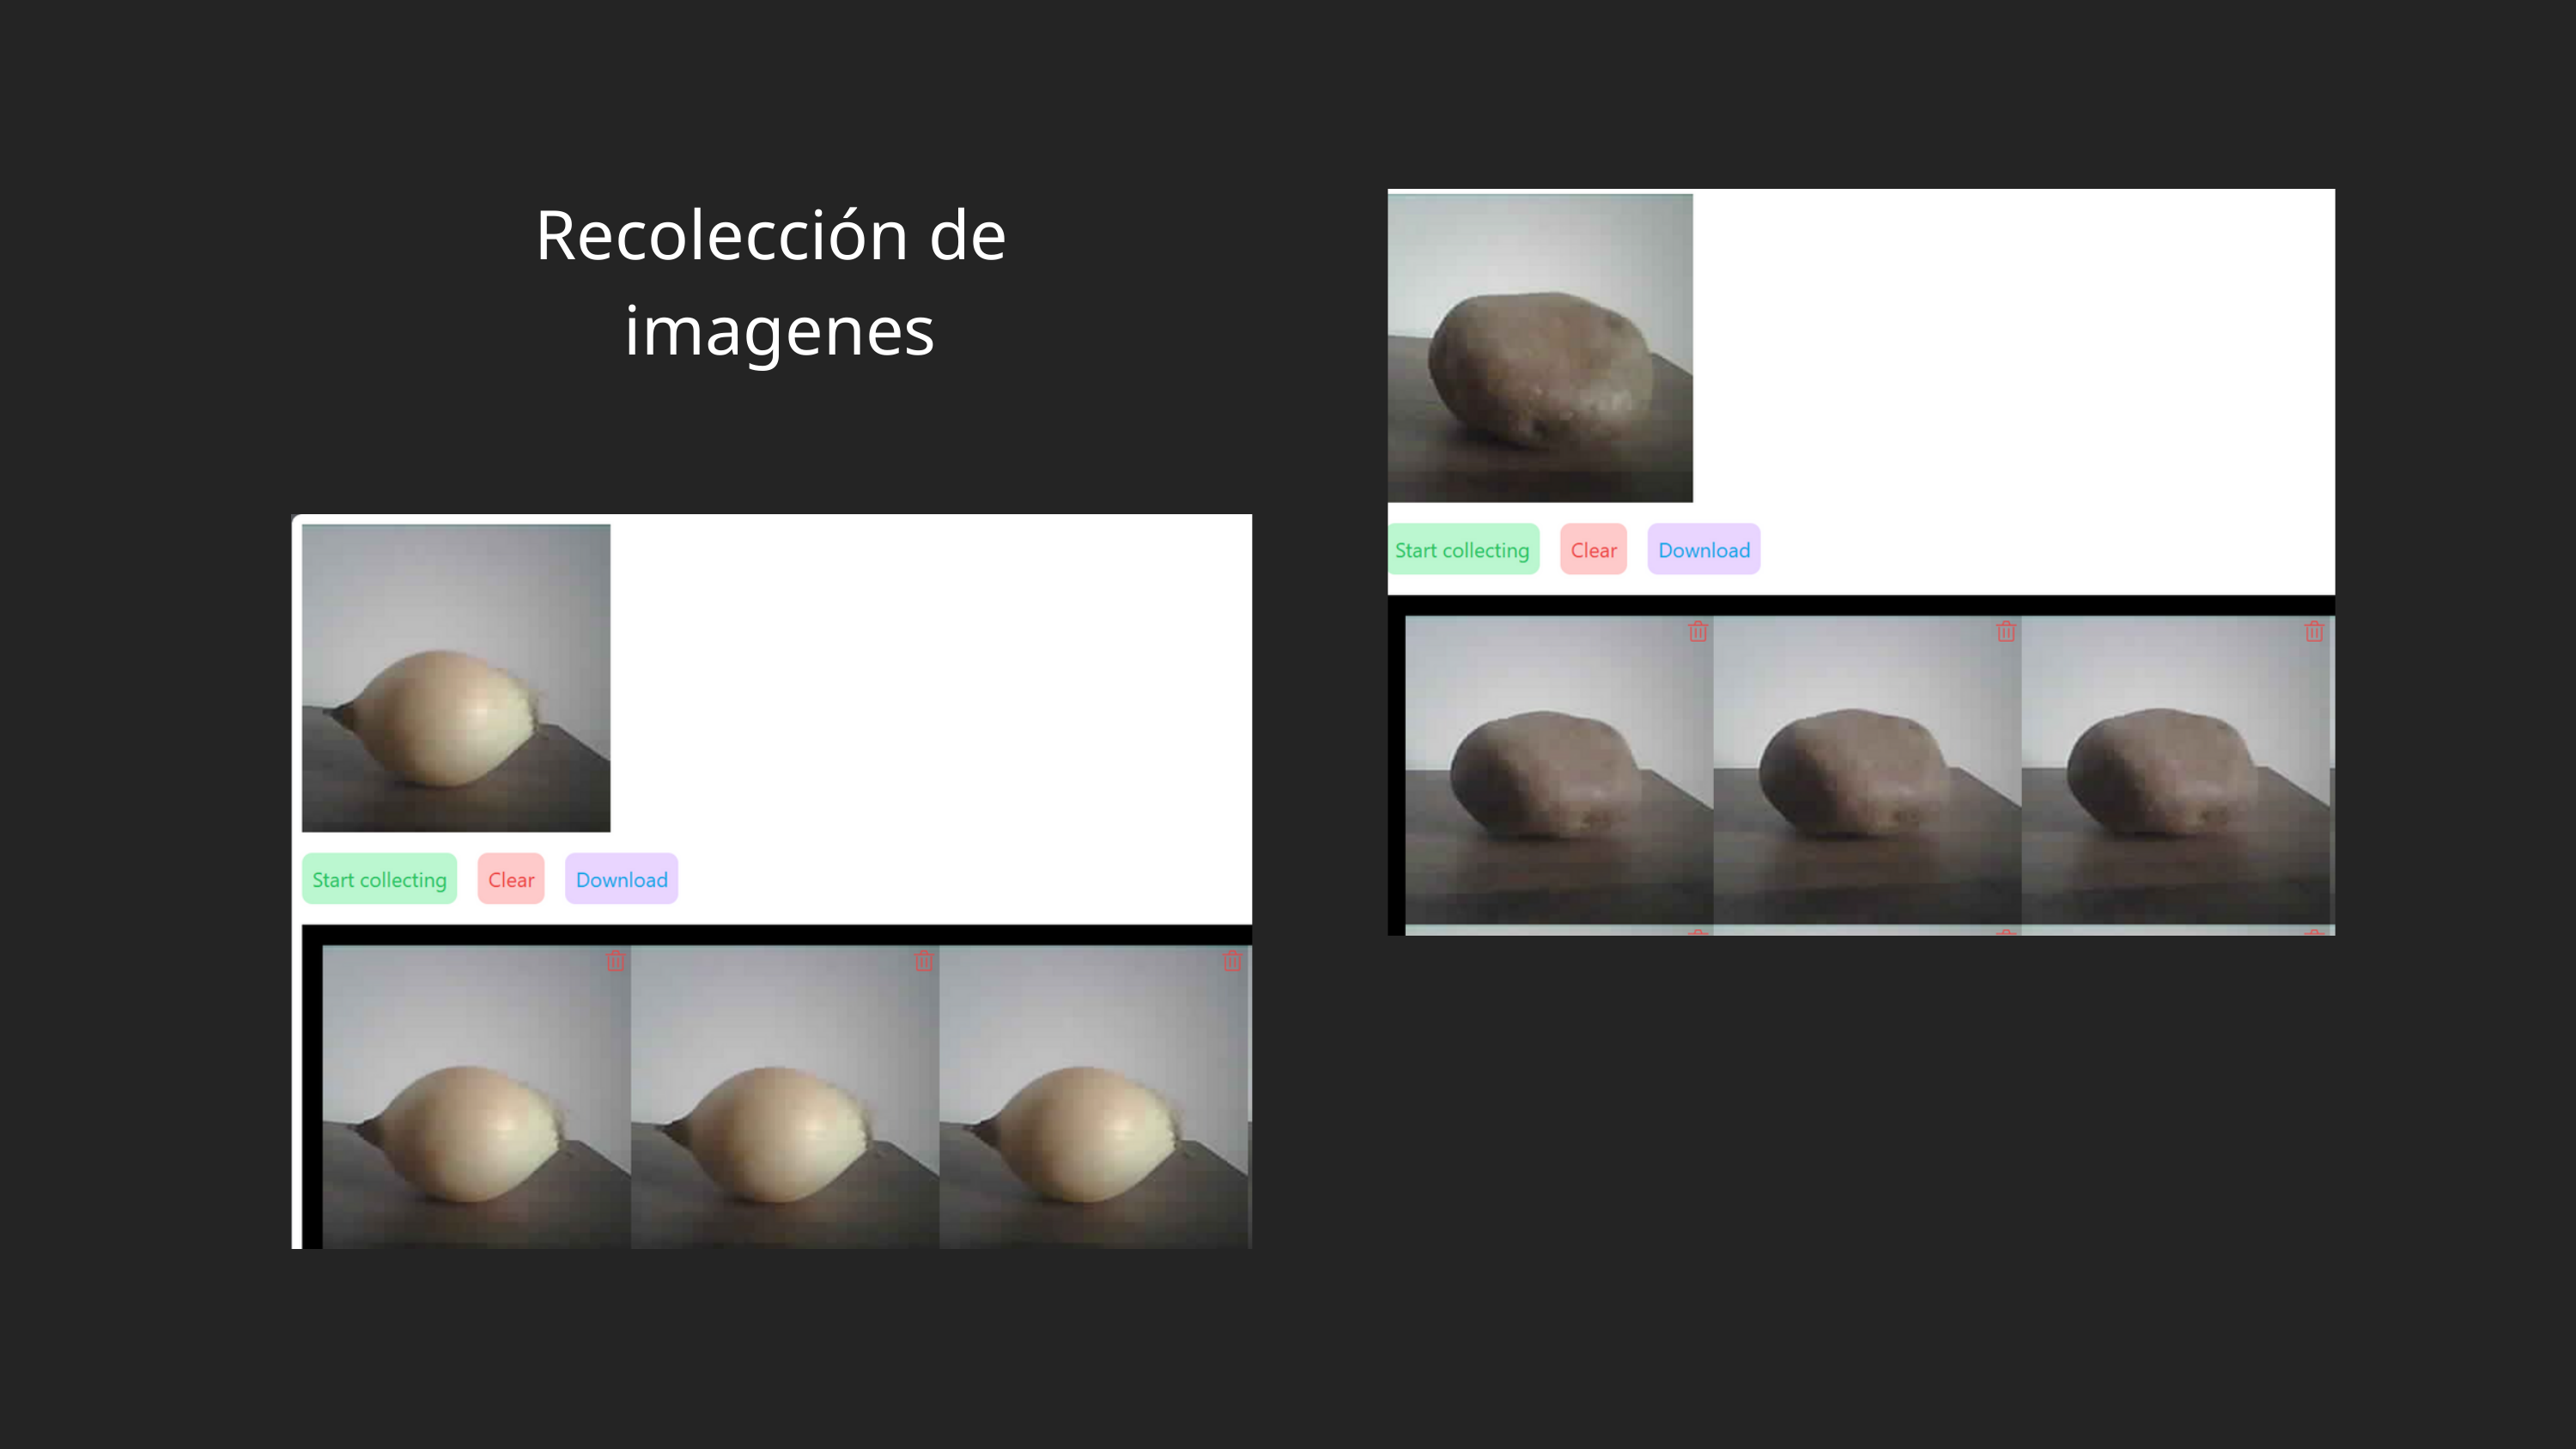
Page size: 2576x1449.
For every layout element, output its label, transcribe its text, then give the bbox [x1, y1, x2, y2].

text_box [291, 514, 1253, 1250]
text_box Recolección de imagenes [512, 178, 1032, 369]
text_box [1388, 189, 2336, 936]
